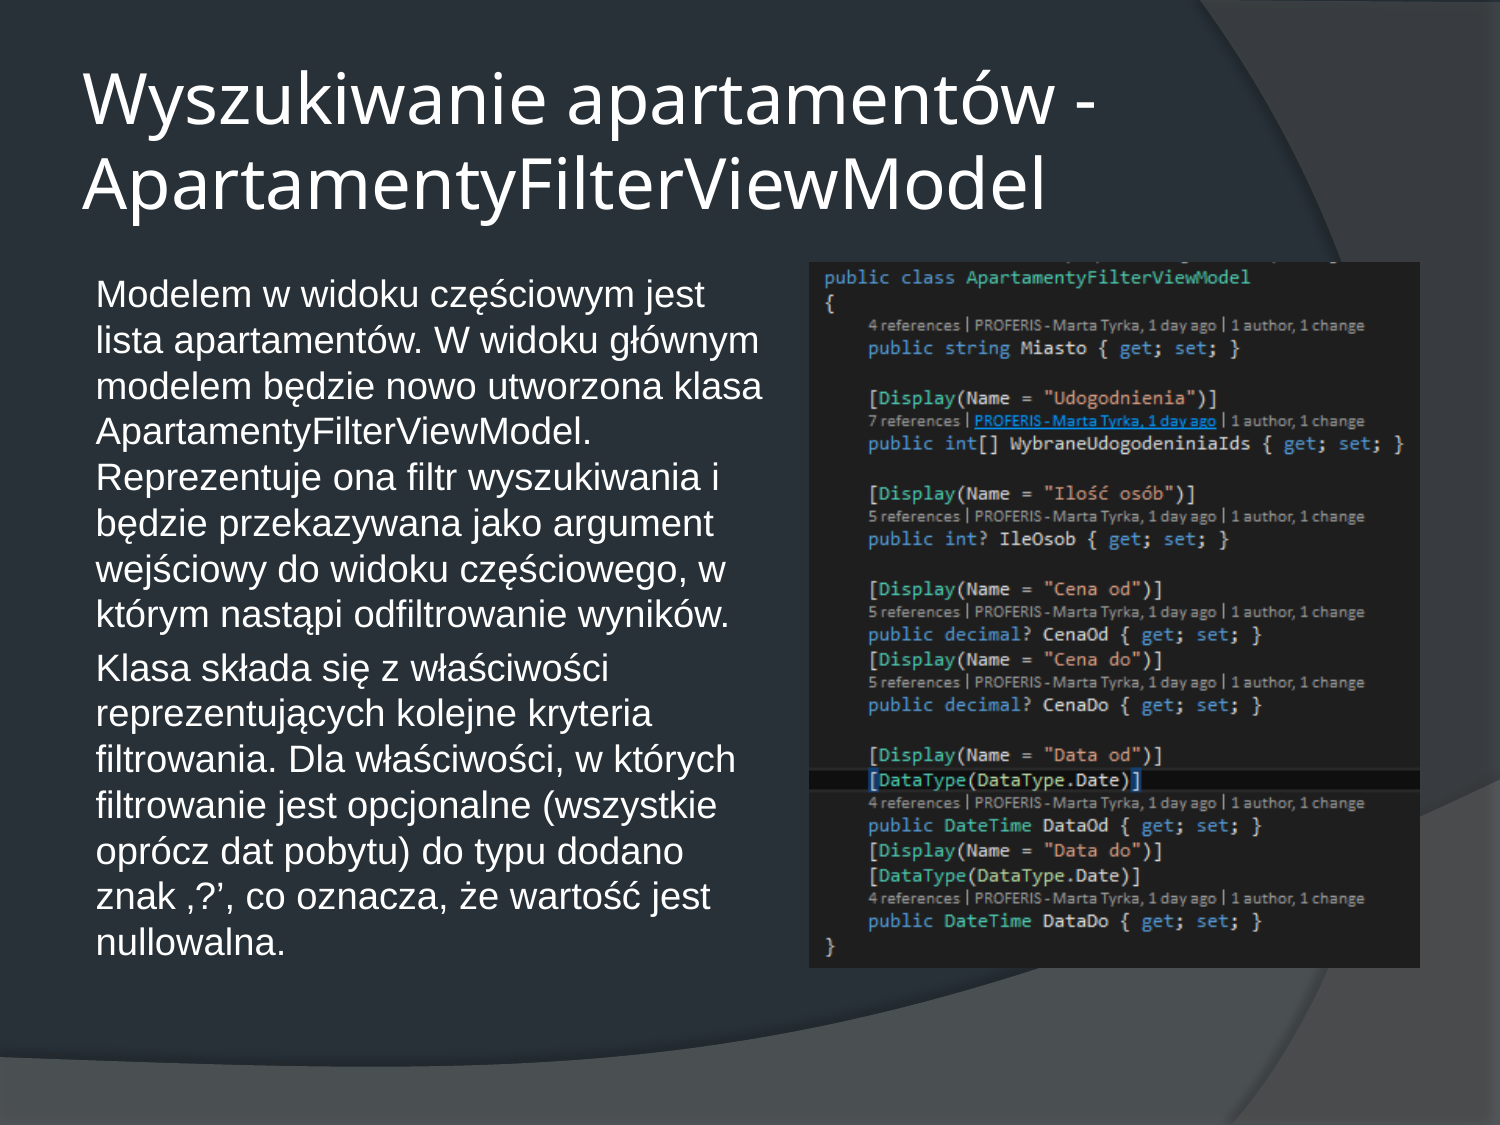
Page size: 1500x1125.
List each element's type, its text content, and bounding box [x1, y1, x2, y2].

title Wyszukiwanie apartamentów - ApartamentyFilterViewModel [75, 45, 1300, 233]
list Modelem w widoku częściowym jest lista apartamentów. W widoku głównym modelem będzie nowo utworzona klasa ApartamentyFilterViewModel. Reprezentuje ona filtr wyszukiwania i będzie przekazywana jako argument wejściowy do widoku częściowego, w którym nastąpi odfiltrowanie wyników. Klasa składa się z właściwości reprezentujących kolejne kryteria filtrowania. Dla właściwości, w których filtrowanie jest opcjonalne (wszystkie oprócz dat pobytu) do typu dodano znak ‚?’, co oznacza, że wartość jest nullowalna. [75, 262, 786, 1005]
picture [808, 262, 1421, 968]
